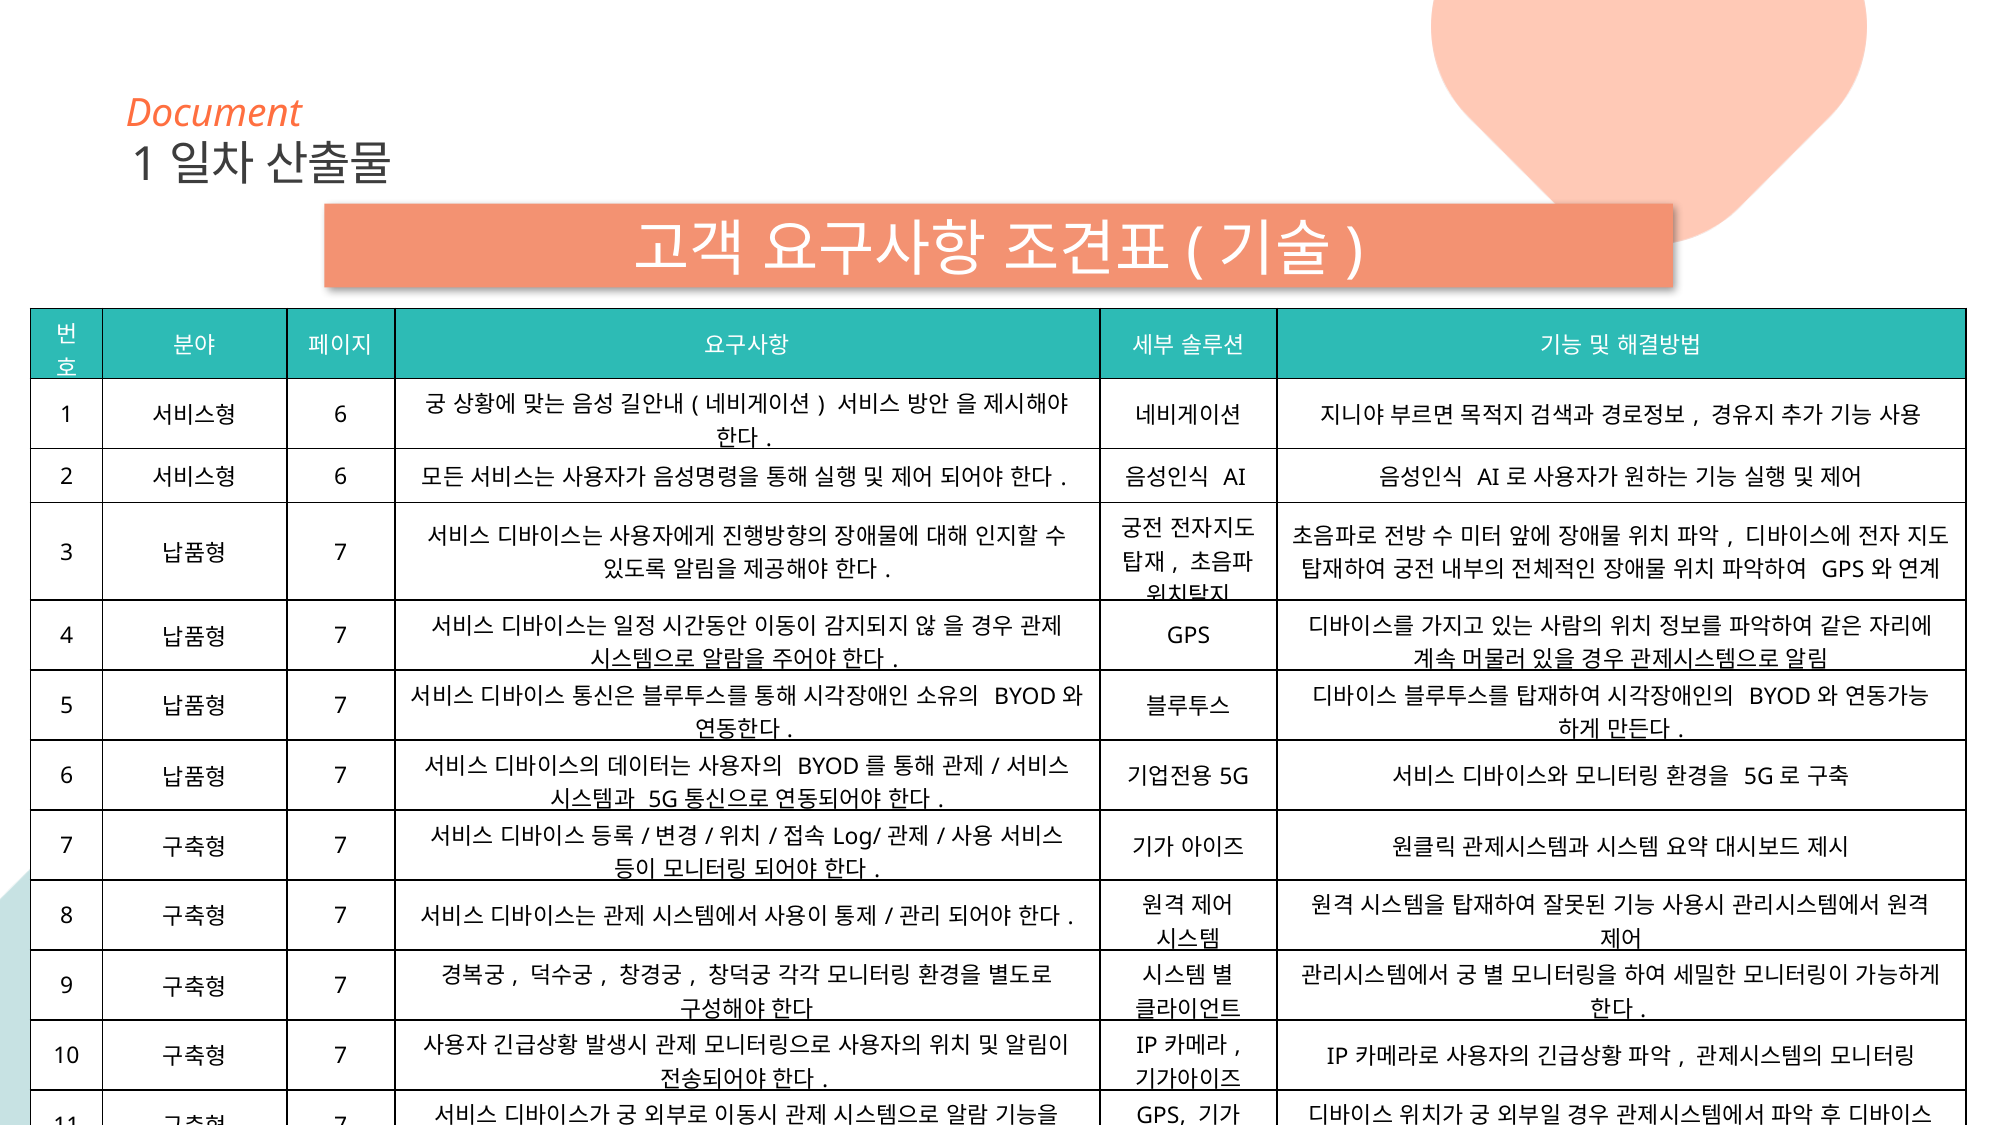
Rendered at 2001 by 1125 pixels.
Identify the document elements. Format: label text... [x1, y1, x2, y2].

table_cell 7 [288, 741, 394, 809]
table_header 세부 솔루션 [1101, 309, 1276, 378]
table_cell 원격 시스템을 탑재하여 잘못된 기능 사용시 관리시스템에서 원격 제어 [1278, 881, 1965, 949]
table_cell 지니야 부르면 목적지 검색과 경로정보, 경유지 추가 기능 사용 [1278, 379, 1965, 448]
table_cell 7 [31, 811, 102, 821]
table_cell 음성인식 AI [1101, 449, 1276, 502]
table_cell 4 [31, 601, 102, 669]
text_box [107, 981, 170, 1043]
table_cell 디바이스 위치가 궁 외부일 경우 관제시스템에서 파악 후 디바이스 사용자에게 알림 [1278, 1091, 1965, 1125]
table_cell 납품형 [103, 741, 286, 809]
table_cell 서비스 디바이스 통신은 블루투스를 통해 시각장애인 소유의 BYOD와 연동한다. [396, 671, 1099, 739]
table_cell 시스템 별 클라이언트 [1101, 951, 1276, 1019]
table_cell 5 [31, 671, 102, 739]
table_cell 1 [31, 379, 102, 448]
table_cell 2 [31, 449, 102, 502]
table_cell 7 [288, 601, 394, 669]
table_cell 6 [288, 379, 394, 448]
table_cell 초음파로 전방 수 미터 앞에 장애물 위치 파악, 디바이스에 전자 지도 탑재하여 궁전 내부의 전체적인 장애물 위치 파악하여 GPS와 연계 [1278, 503, 1965, 599]
table_cell 납품형 [103, 601, 286, 669]
table_cell 원클릭 관제시스템과 시스템 요약 대시보드 제시 [1278, 811, 1965, 879]
table_cell 7 [288, 671, 394, 739]
table_header 분야 [103, 309, 286, 378]
table_cell 네비게이션 [1101, 379, 1276, 448]
table_header 페이지 [288, 309, 394, 378]
table_header 요구사항 [396, 309, 1099, 378]
table_cell 7 [288, 503, 394, 599]
table_header 기능 및 해결방법 [1278, 309, 1965, 378]
text_box 1일차 산출물 [116, 125, 809, 198]
table_cell 3 [31, 503, 102, 599]
table_header 번호 [31, 309, 102, 378]
table_cell 원격 제어 시스템 [1101, 881, 1276, 949]
table_cell IP카메라, 기가아이즈 [1101, 1021, 1276, 1089]
table_cell 서비스 디바이스는 사용자에게 진행방향의 장애물에 대해 인지할 수 있도록 알림을 제공해야 한다. [396, 503, 1099, 599]
table_cell 6 [31, 741, 102, 809]
table_cell 납품형 [103, 503, 286, 599]
table_cell GPS [1101, 601, 1276, 669]
table_cell 서비스형 [103, 449, 286, 502]
table_cell 납품형 [103, 671, 286, 739]
table_cell 7 [288, 811, 394, 821]
table_cell 서비스 디바이스가 궁 외부로 이동시 관제 시스템으로 알람 기능을 제공해야 한다. [456, 1091, 1099, 1125]
table_cell 서비스 디바이스는 관제 시스템에서 사용이 통제/관리 되어야 한다. [456, 881, 1099, 949]
table_cell 서비스 디바이스와 모니터링 환경을 5G로 구축 [1278, 741, 1965, 809]
text_box 고객 요구사항 조견표(기술) [323, 203, 1674, 288]
table_cell 궁 상황에 맞는 음성 길안내(네비게이션) 서비스 방안 을 제시해야 한다. [396, 379, 1099, 448]
table_cell 사용자 긴급상황 발생시 관제 모니터링으로 사용자의 위치 및 알림이 전송되어야 한다. [456, 1021, 1099, 1089]
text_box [1431, 0, 1867, 245]
table_cell 블루투스 [1101, 671, 1276, 739]
table_cell GPS, 기가 아이즈 [1101, 1091, 1276, 1125]
table_cell 모든 서비스는 사용자가 음성명령을 통해 실행 및 제어 되어야 한다. [396, 449, 1099, 502]
table_cell 서비스 디바이스 등록/변경/위치/접속Log/관제/사용 서비스 등이 모니터링 되어야 한다. [396, 811, 1099, 879]
table_cell 구축형 [103, 811, 286, 821]
table_cell 6 [288, 449, 394, 502]
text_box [0, 821, 456, 1125]
table_cell 디바이스를 가지고 있는 사람의 위치 정보를 파악하여 같은 자리에 계속 머물러 있을 경우 관제시스템으로 알림 [1278, 601, 1965, 669]
table_cell 경복궁, 덕수궁, 창경궁, 창덕궁 각각 모니터링 환경을 별도로 구성해야 한다 [456, 951, 1099, 1019]
table_cell 음성인식 AI로 사용자가 원하는 기능 실행 및 제어 [1278, 449, 1965, 502]
table_cell 서비스 디바이스는 일정 시간동안 이동이 감지되지 않 을 경우 관제 시스템으로 알람을 주어야 한다. [396, 601, 1099, 669]
table_cell 기업전용5G [1101, 741, 1276, 809]
table_cell 관리시스템에서 궁 별 모니터링을 하여 세밀한 모니터링이 가능하게 한다. [1278, 951, 1965, 1019]
table_cell 서비스형 [103, 379, 286, 448]
table_cell 서비스 디바이스의 데이터는 사용자의 BYOD를 통해 관제/서비스 시스템과 5G통신으로 연동되어야 한다. [396, 741, 1099, 809]
table_cell 기가 아이즈 [1101, 811, 1276, 879]
table_cell 궁전 전자지도 탑재, 초음파 위치탐지 [1101, 503, 1276, 599]
table_cell 디바이스 블루투스를 탑재하여 시각장애인의 BYOD와 연동가능 하게 만든다. [1278, 671, 1965, 739]
table_cell IP카메라로 사용자의 긴급상황 파악, 관제시스템의 모니터링 [1278, 1021, 1965, 1089]
text_box Document [110, 79, 589, 142]
